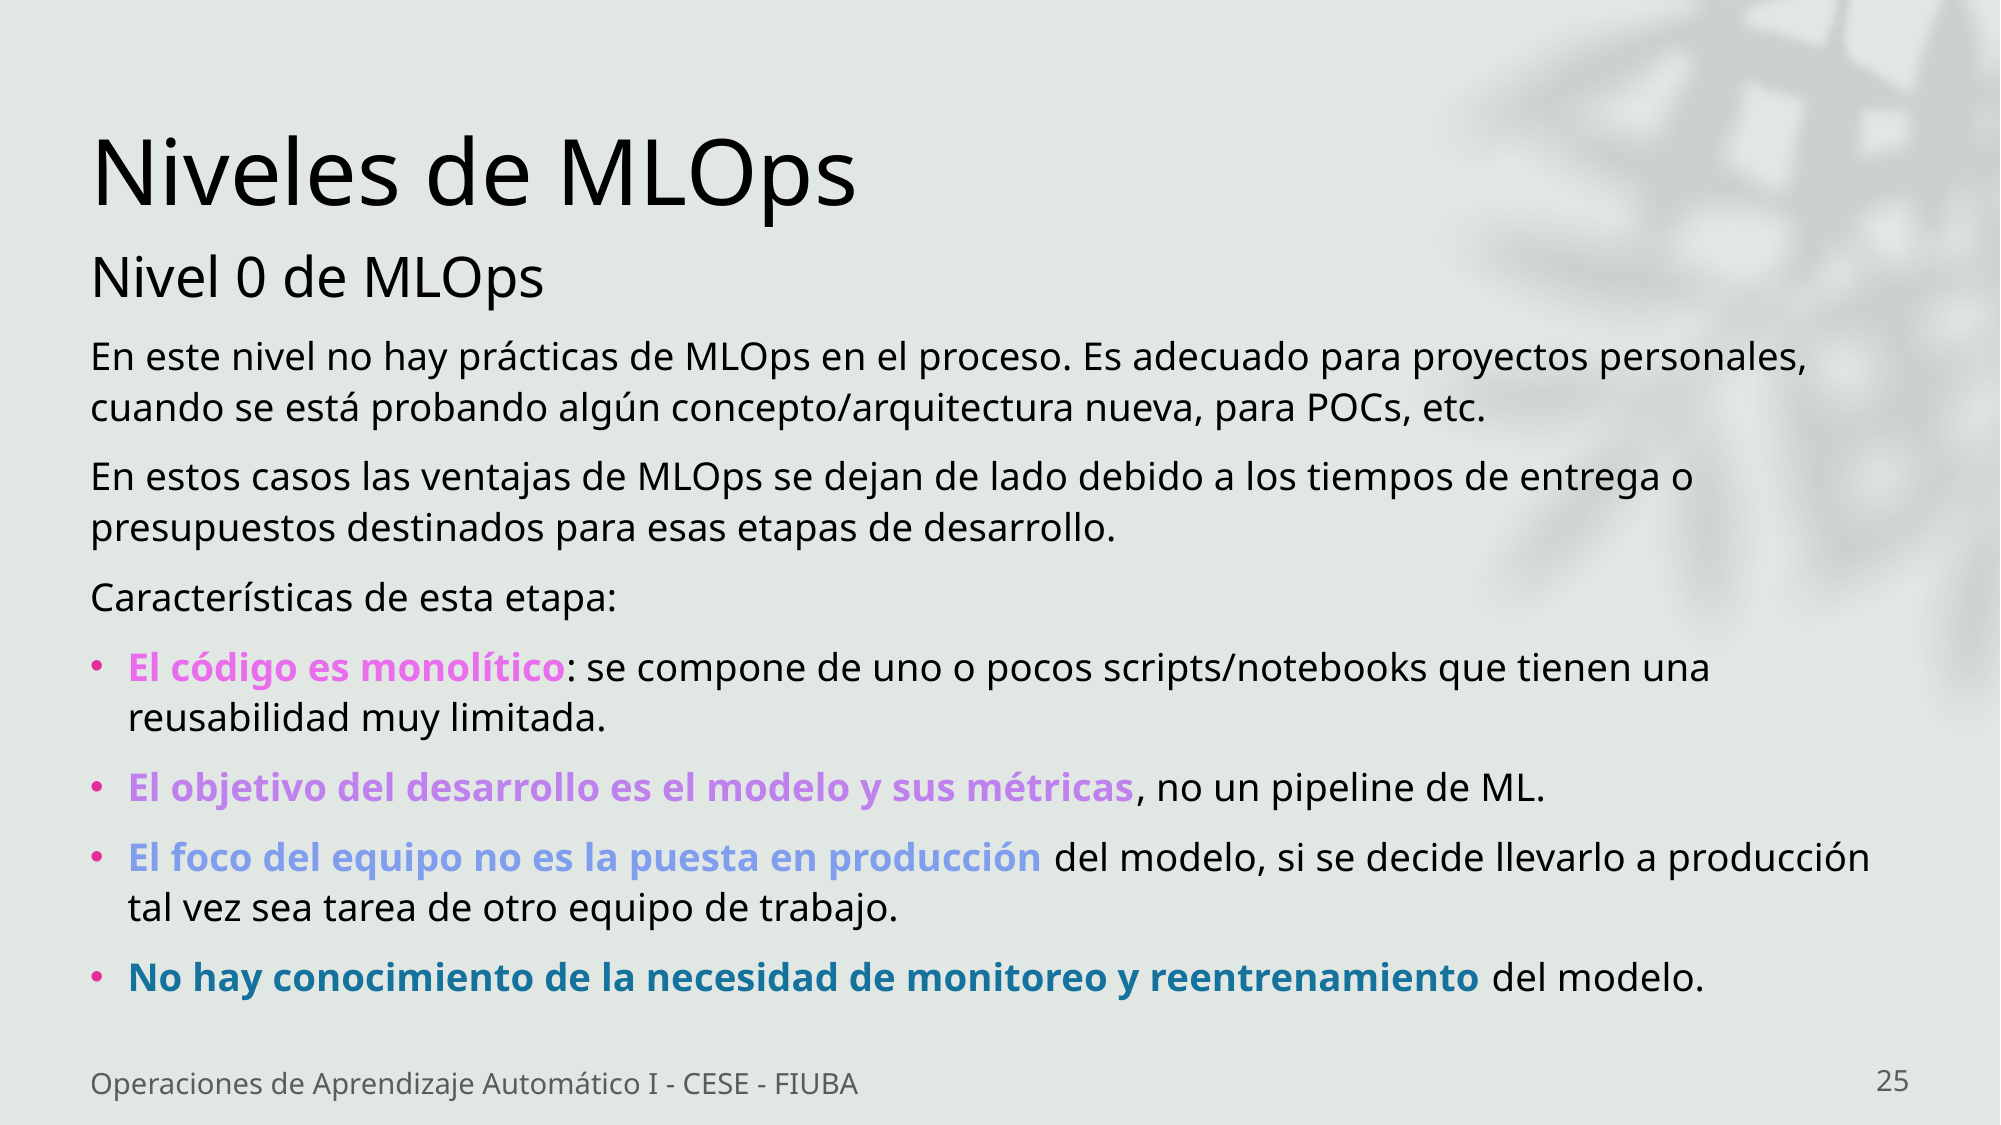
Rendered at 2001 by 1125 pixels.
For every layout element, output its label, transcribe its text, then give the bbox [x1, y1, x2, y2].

footer Operaciones de Aprendizaje Automático I - CESE - FIUBA [75, 1052, 1052, 1113]
list En este nivel no hay prácticas de MLOps en el proceso. Es adecuado para proyectos personales, cuando se está probando algún concepto/arquitectura nueva, para POCs, etc. En estos casos las ventajas de MLOps se dejan de lado debido a los tiempos de entrega o presupuestos destinados para esas etapas de desarrollo. Características de esta etapa: El código es monolítico: se compone de uno o pocos scripts/notebooks que tienen una reusabilidad muy limitada. El objetivo del desarrollo es el modelo y sus métricas, no un pipeline de ML. El foco del equipo no es la puesta en producción del modelo, si se decide llevarlo a producción tal vez sea tarea de otro equipo de trabajo. No hay conocimiento de la necesidad de monitoreo y reentrenamiento del modelo. [75, 319, 1925, 1009]
title Niveles de MLOps [75, 60, 1863, 234]
text_box Nivel 0 de MLOps [75, 234, 1863, 317]
slide_number 25 [1474, 1052, 1925, 1113]
